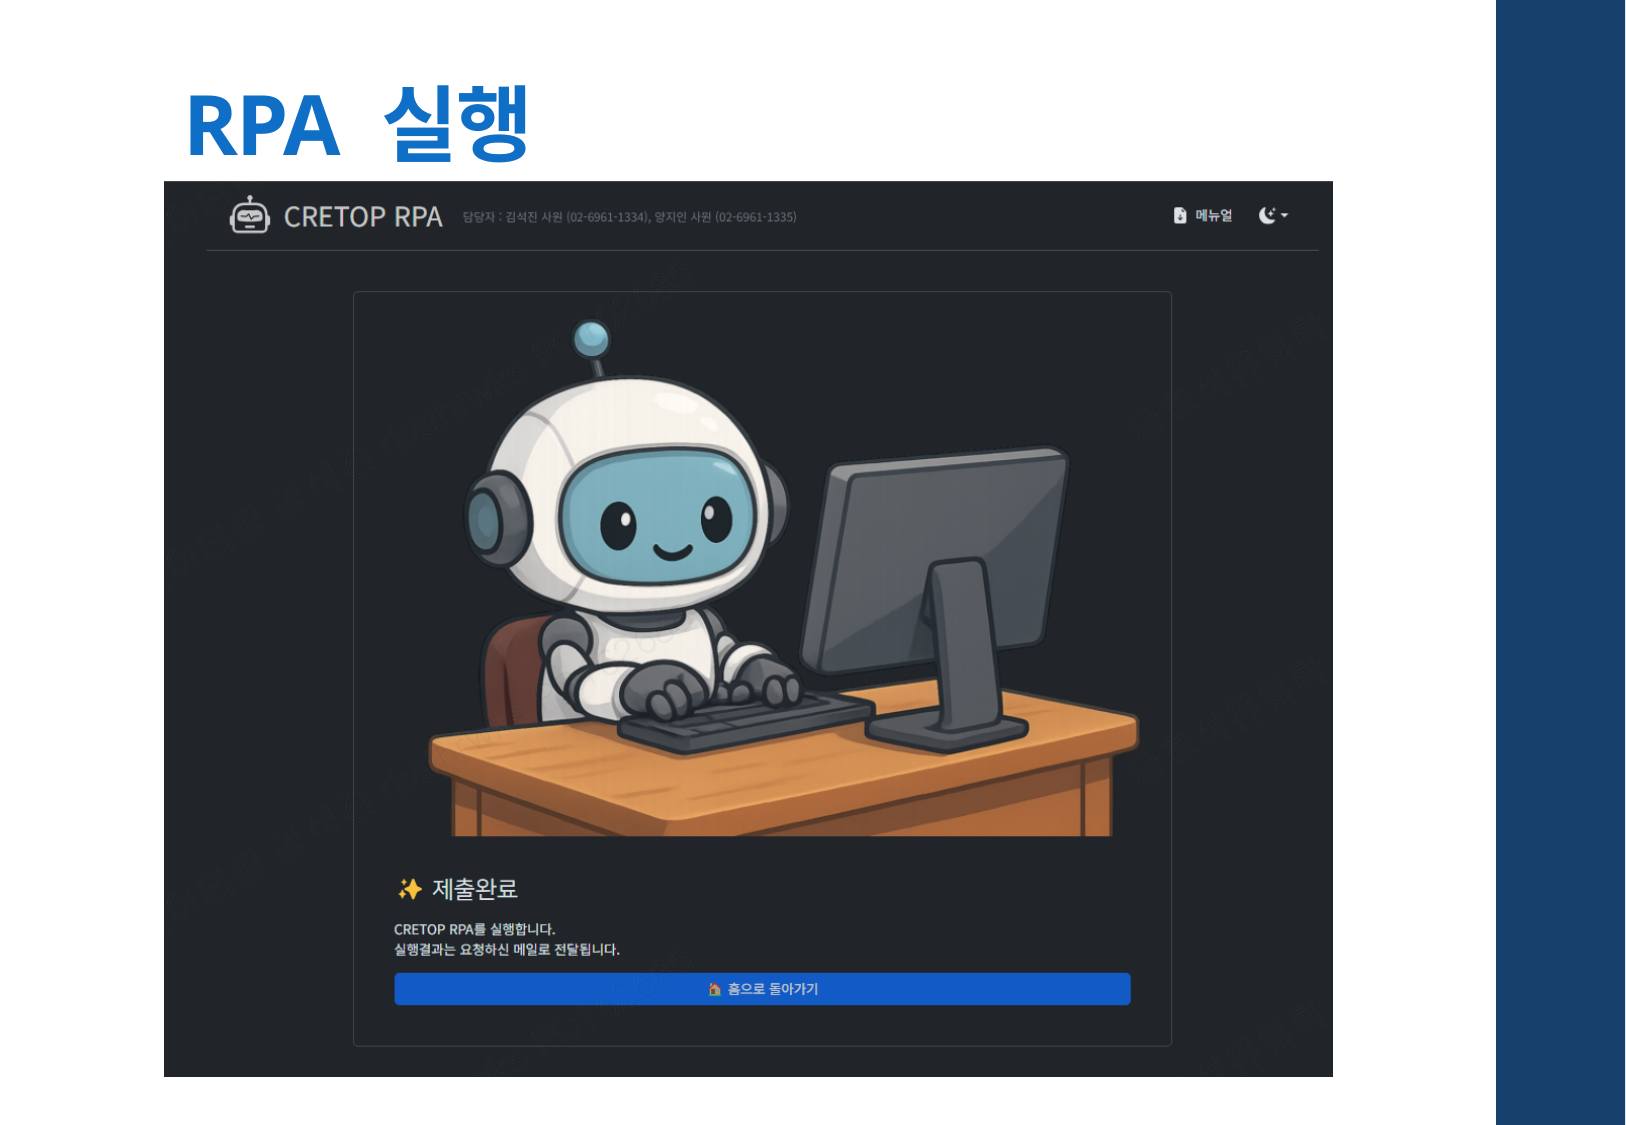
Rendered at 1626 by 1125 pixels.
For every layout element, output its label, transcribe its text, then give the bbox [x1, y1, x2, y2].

picture [164, 180, 1334, 1077]
title RPA 실행 [168, 60, 1461, 182]
